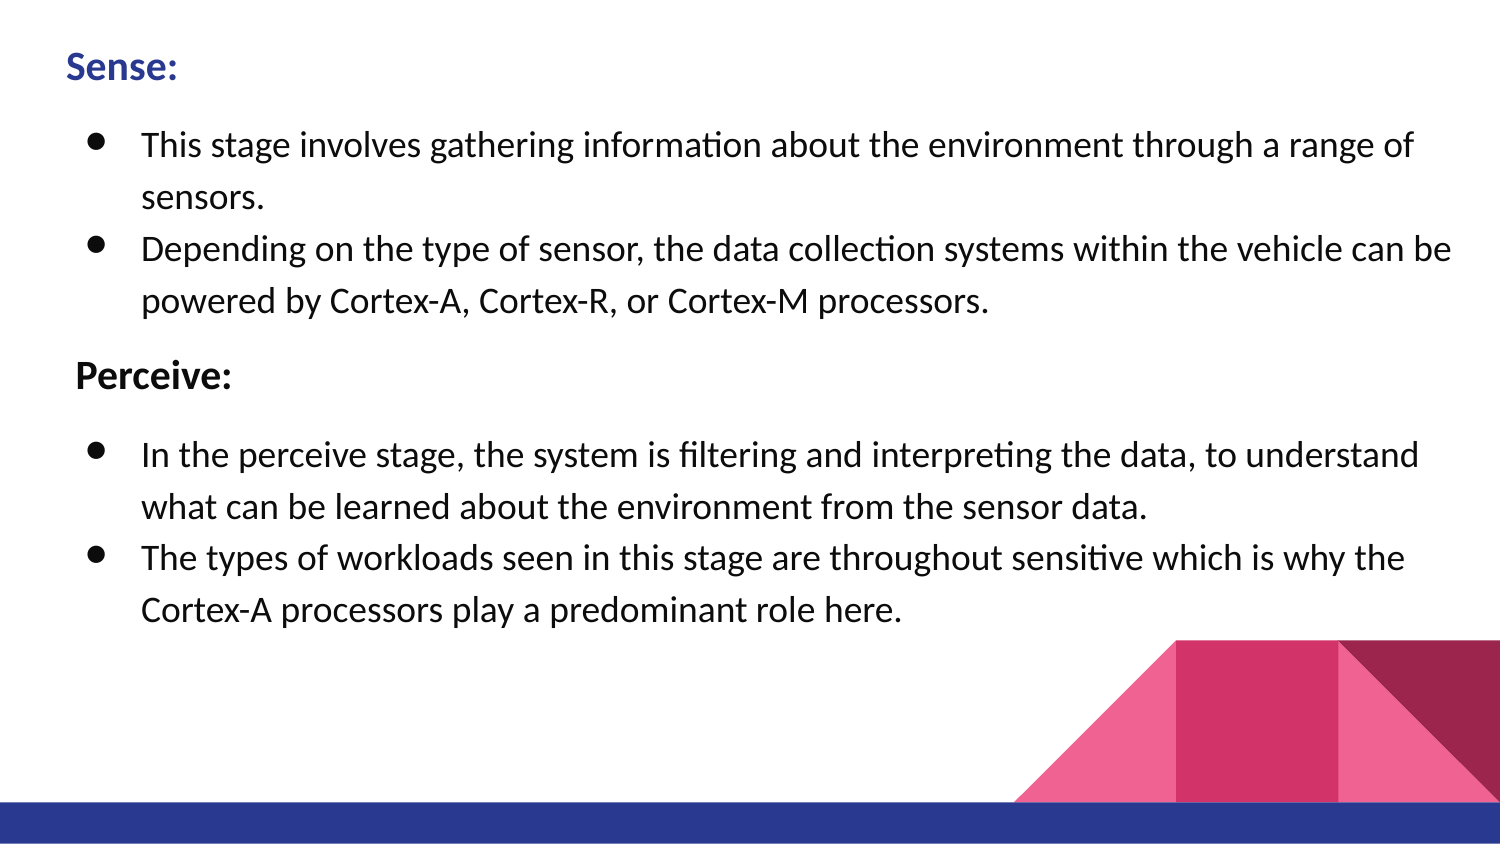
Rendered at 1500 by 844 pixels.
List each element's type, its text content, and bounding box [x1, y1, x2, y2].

list Sense: This stage involves gathering information about the environment through a range of sensors. Depending on the type of sensor, the data collection systems within the vehicle can be powered by Cortex-A, Cortex-R, or Cortex-M processors. Perceive: In the perceive stage, the system is filtering and interpreting the data, to understand what can be learned about the environment from the sensor data. The types of workloads seen in this stage are throughout sensitive which is why the Cortex-A processors play a predominant role here. [51, 21, 1500, 800]
